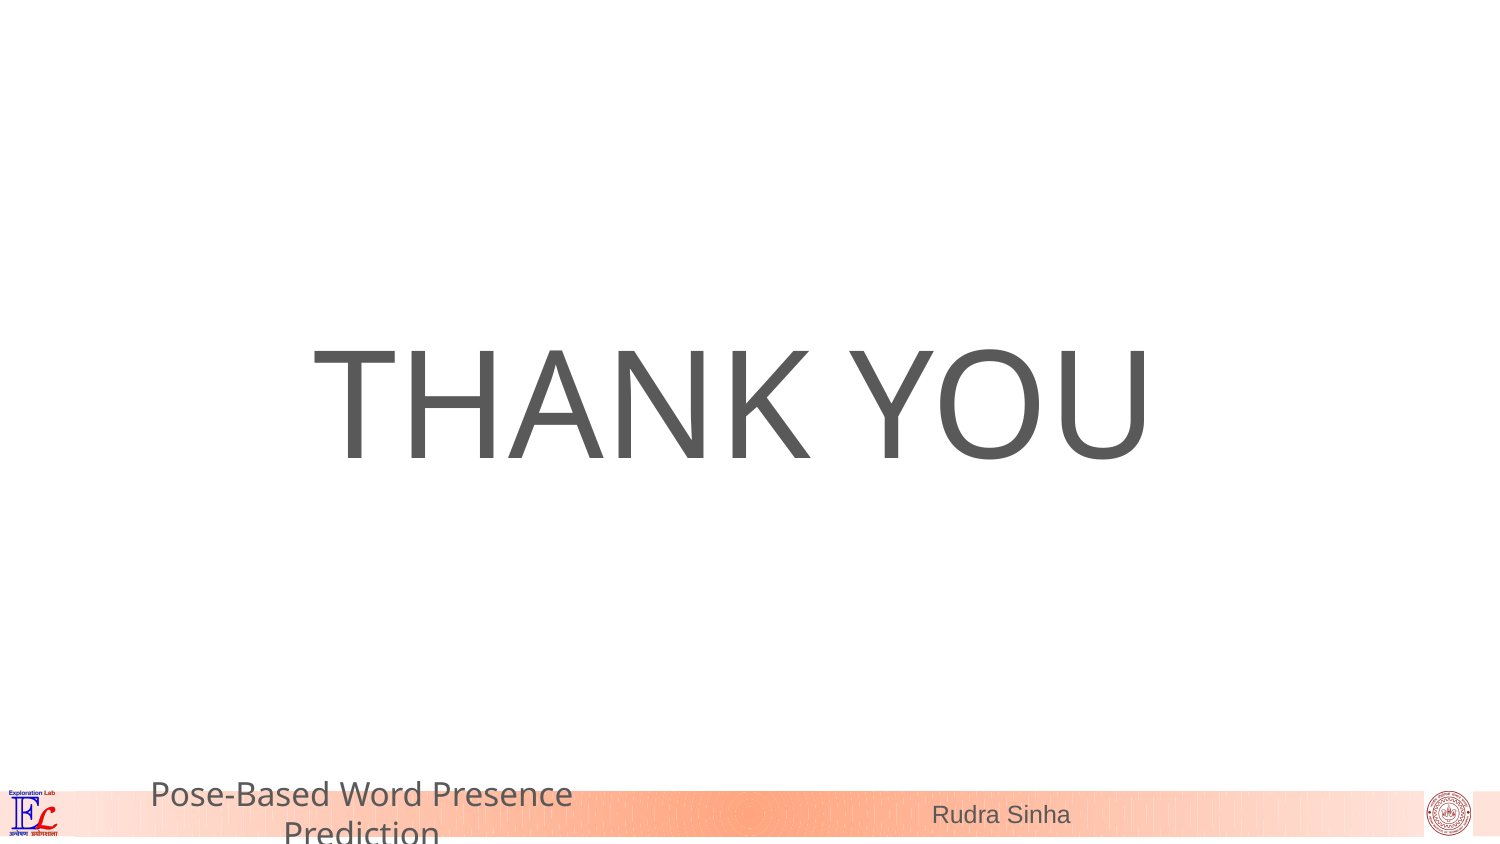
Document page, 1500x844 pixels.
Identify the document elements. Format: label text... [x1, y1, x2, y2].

picture [1424, 790, 1473, 837]
picture [0, 787, 66, 840]
list THANK YOU [51, 266, 1449, 610]
